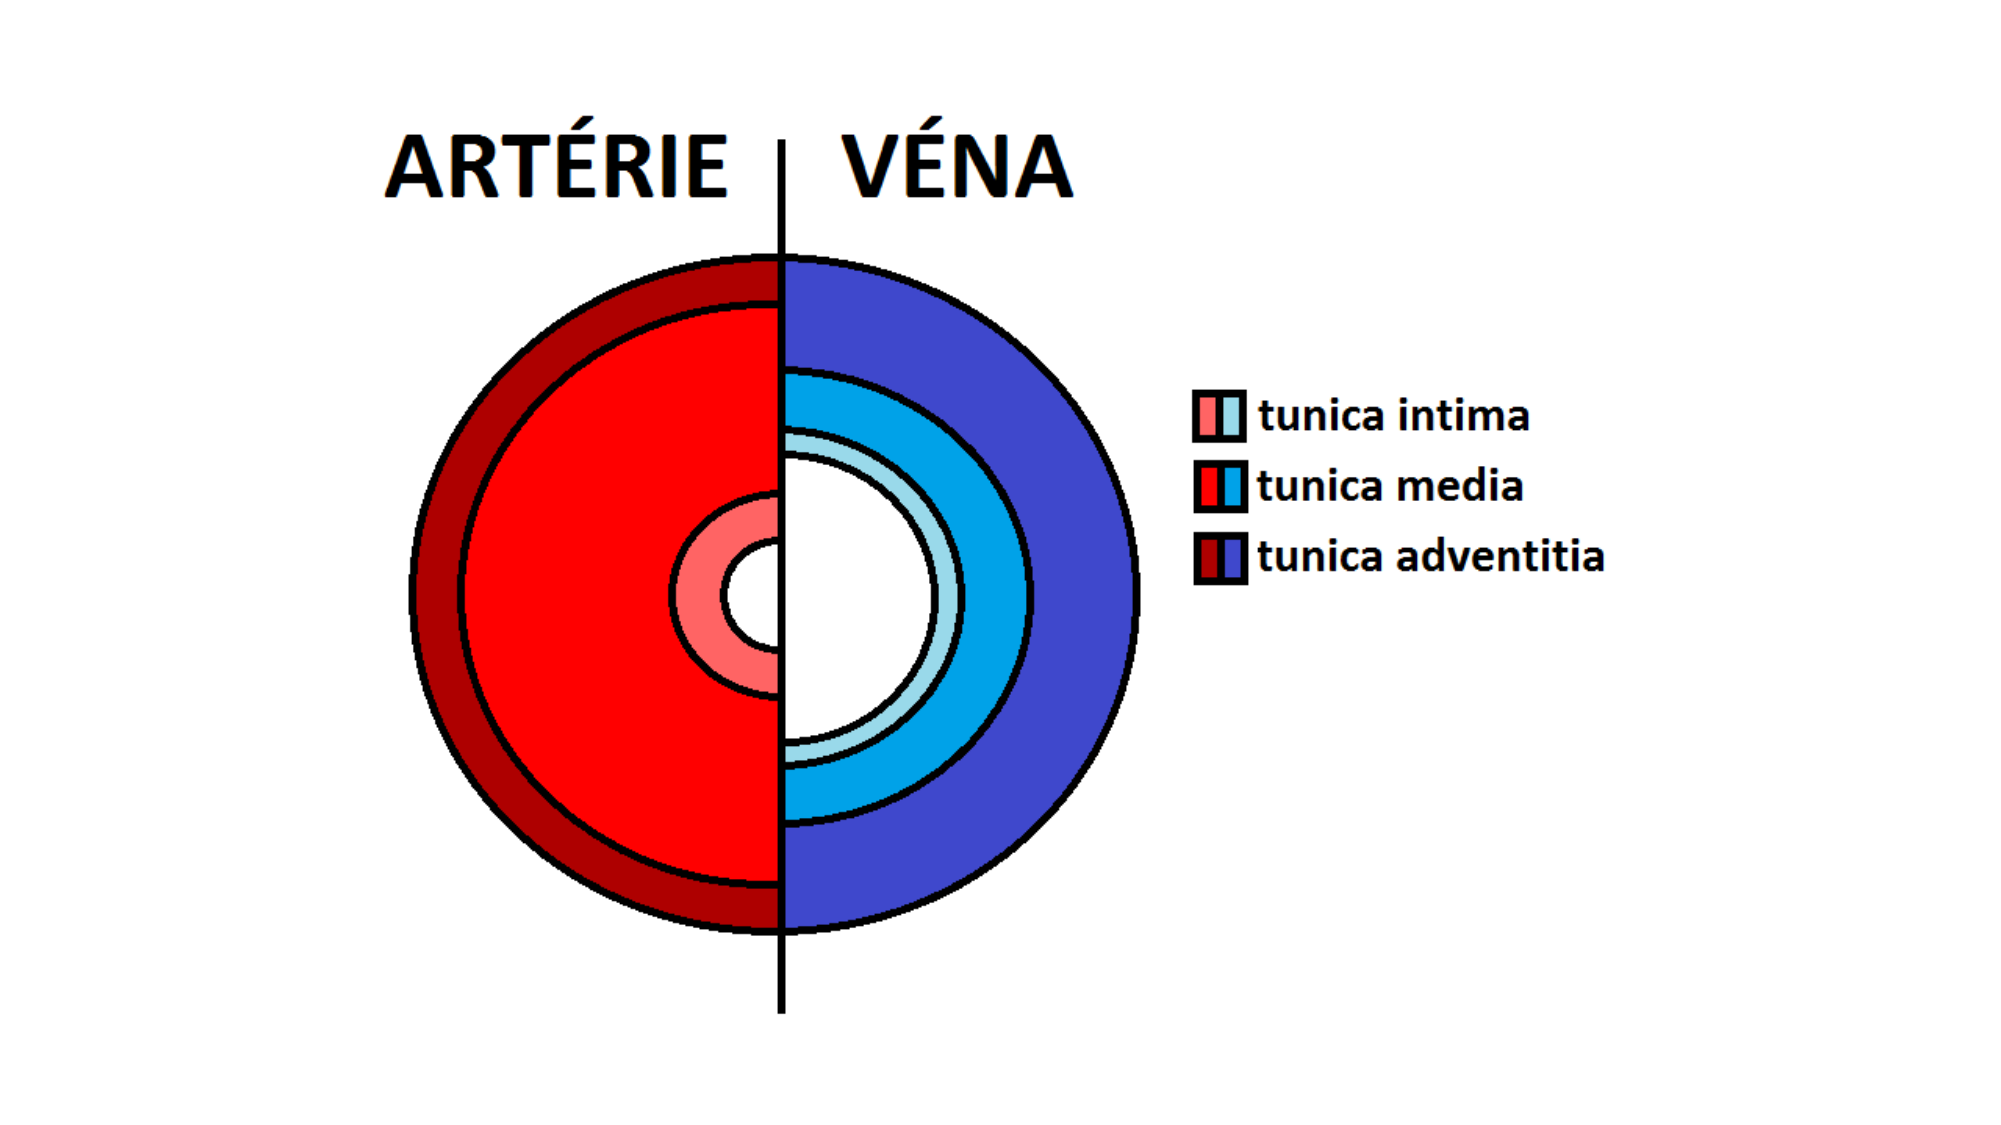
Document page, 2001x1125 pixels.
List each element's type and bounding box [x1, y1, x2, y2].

picture [376, 88, 1624, 1037]
